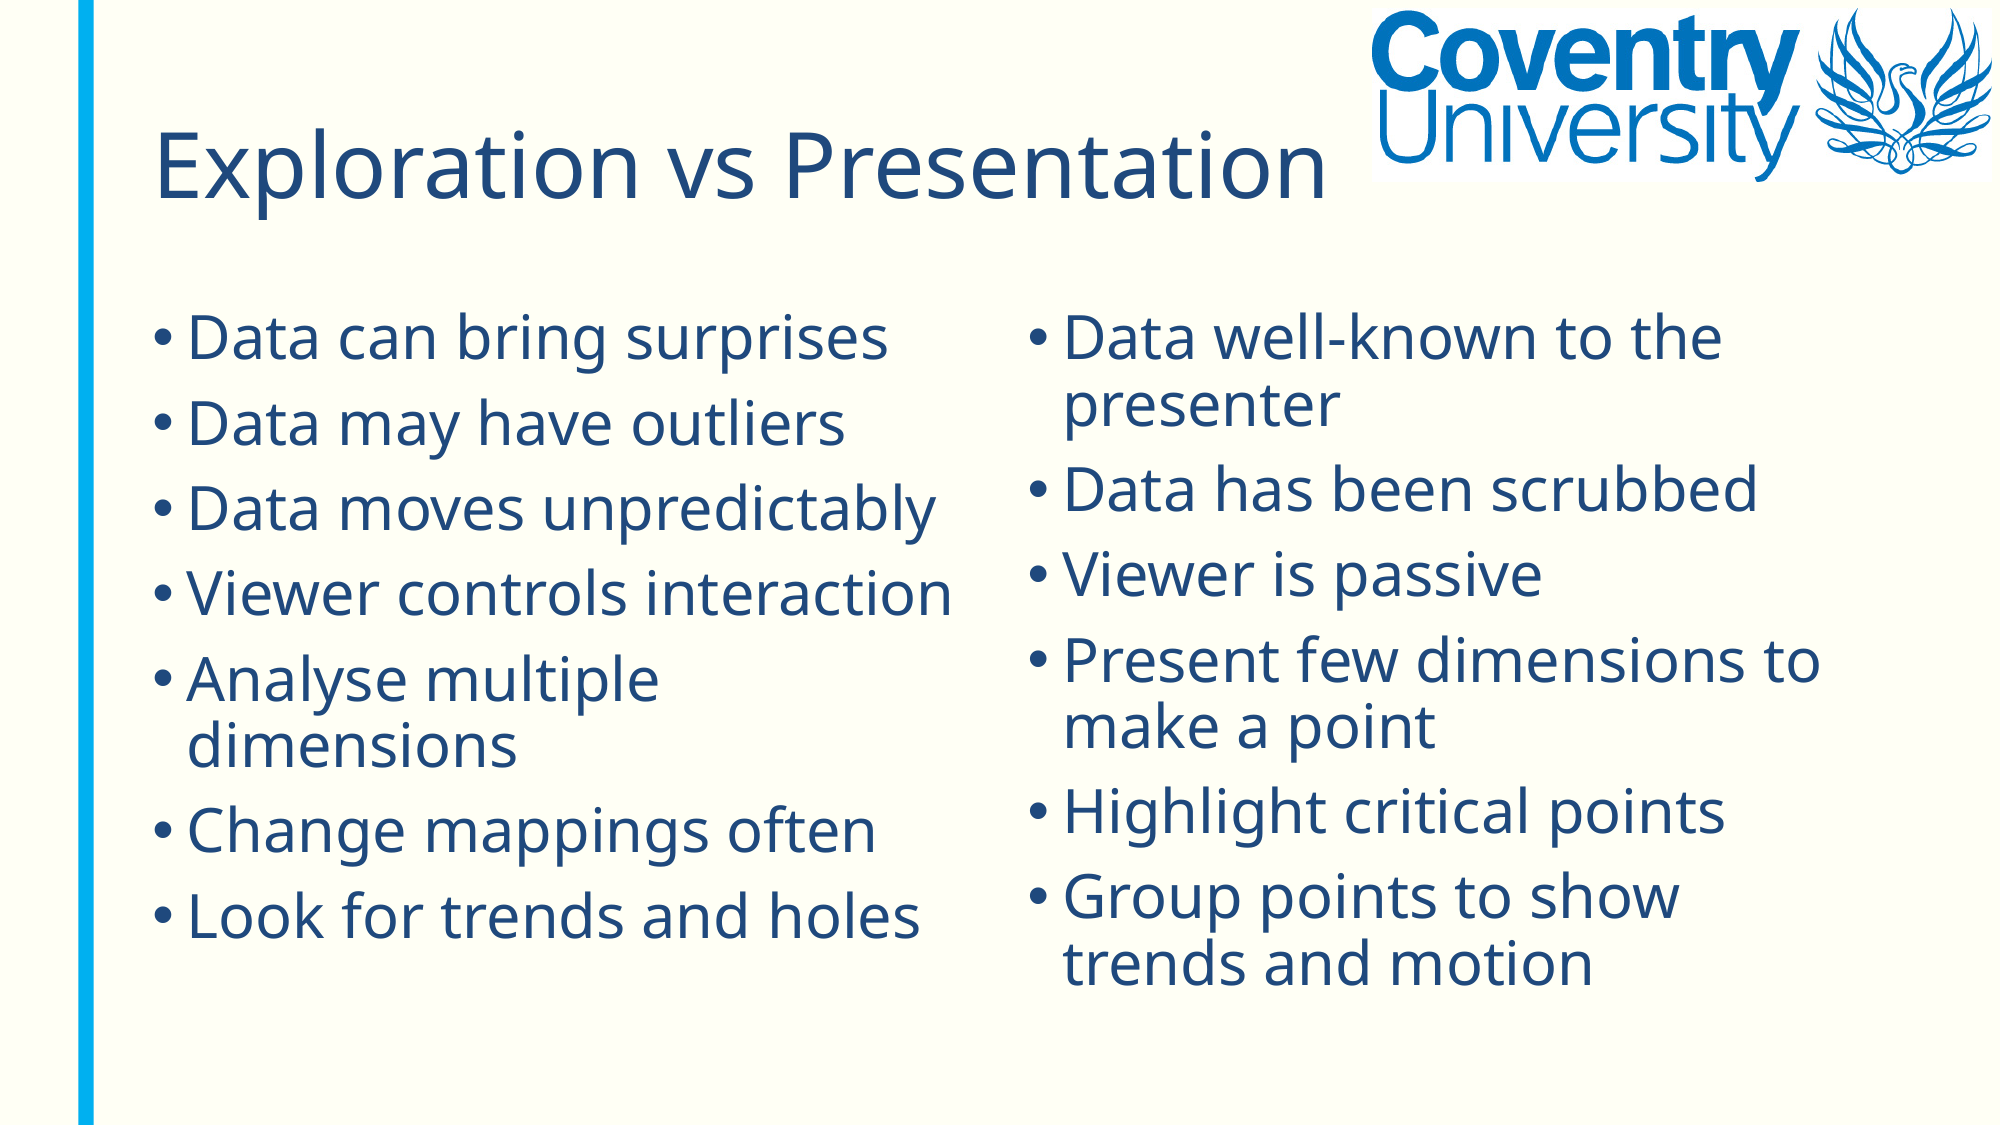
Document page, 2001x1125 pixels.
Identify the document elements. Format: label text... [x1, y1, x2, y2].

list Data can bring surprises Data may have outliers Data moves unpredictably Viewer controls interaction Analyse multiple dimensions Change mappings often Look for trends and holes [137, 299, 988, 1014]
picture [1372, 8, 1992, 182]
title Exploration vs Presentation [137, 59, 1863, 278]
list Data well-known to the presenter Data has been scrubbed Viewer is passive Present few dimensions to make a point Highlight critical points Group points to show trends and motion [1012, 299, 1863, 1014]
